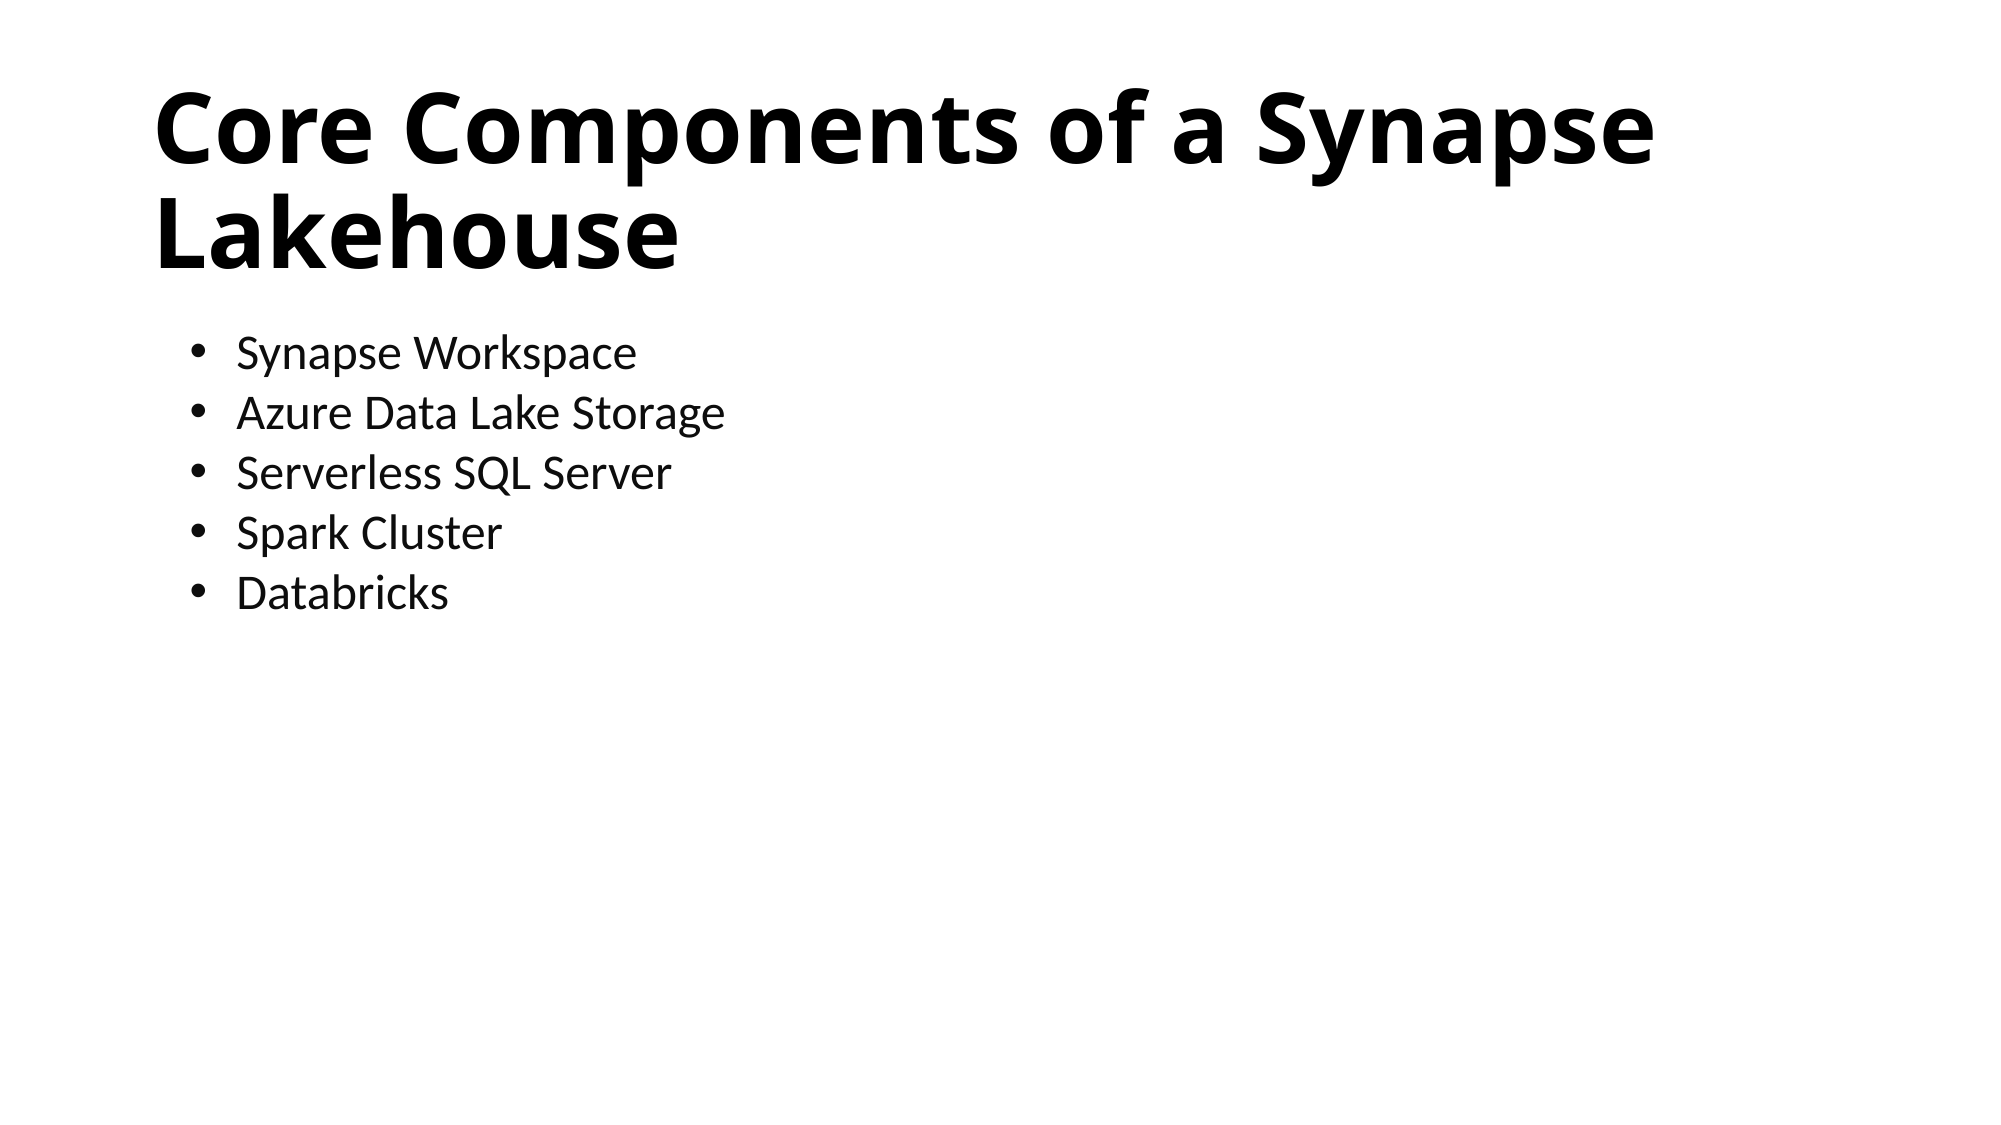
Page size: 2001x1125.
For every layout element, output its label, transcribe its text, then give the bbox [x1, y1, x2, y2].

text_box Synapse Workspace Azure Data Lake Storage Serverless SQL Server Spark Cluster Databricks [174, 312, 1051, 688]
title Core Components of a Synapse Lakehouse [137, 91, 1863, 278]
